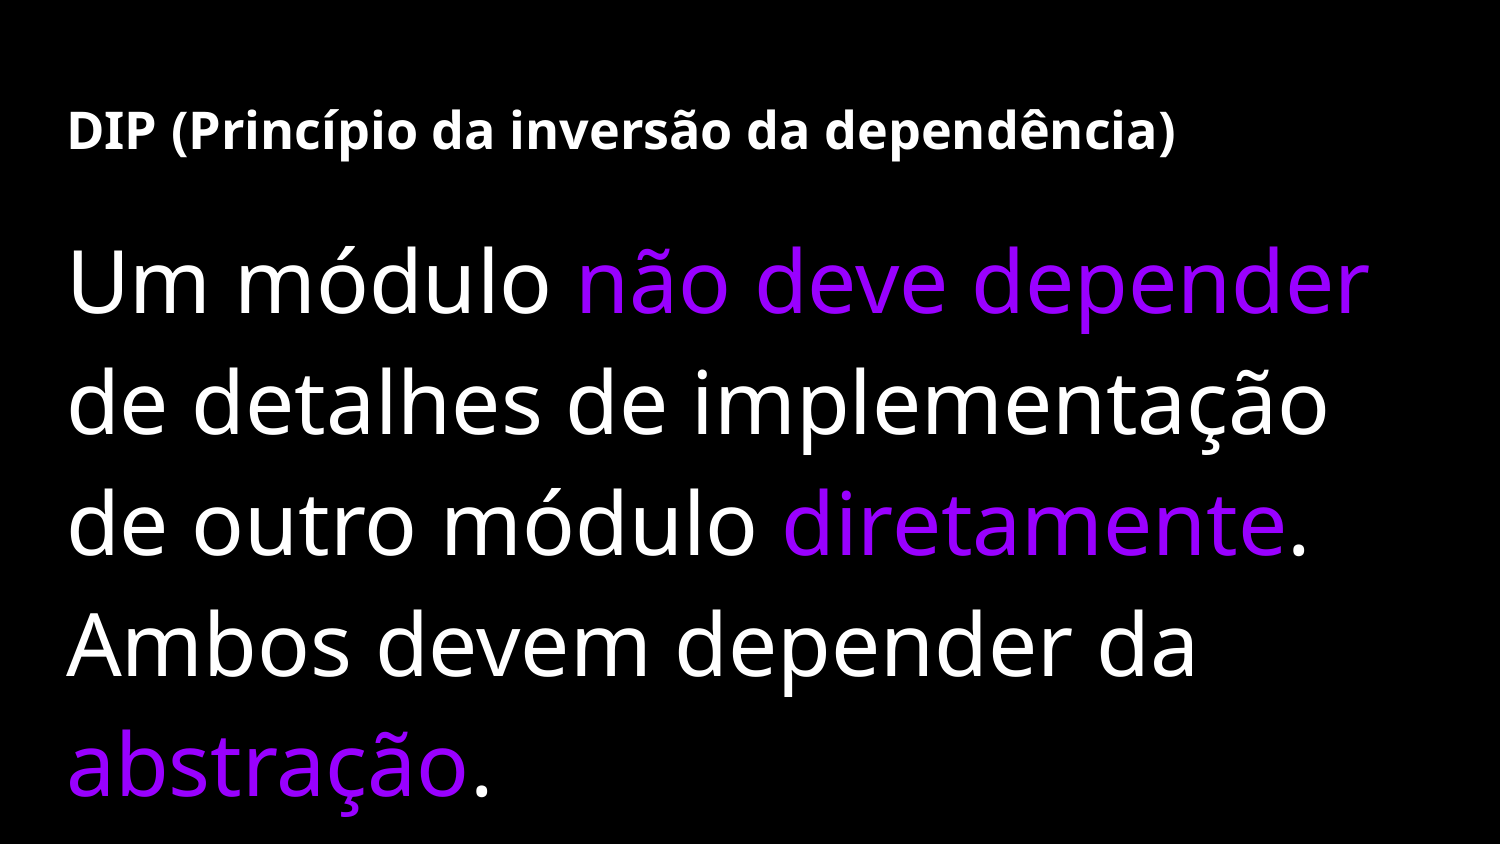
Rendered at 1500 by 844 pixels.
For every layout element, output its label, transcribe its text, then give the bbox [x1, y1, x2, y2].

title DIP (Princípio da inversão da dependência) [51, 72, 1449, 167]
list Um módulo não deve depender de detalhes de implementação de outro módulo diretamente. Ambos devem depender da abstração. [51, 195, 1449, 696]
